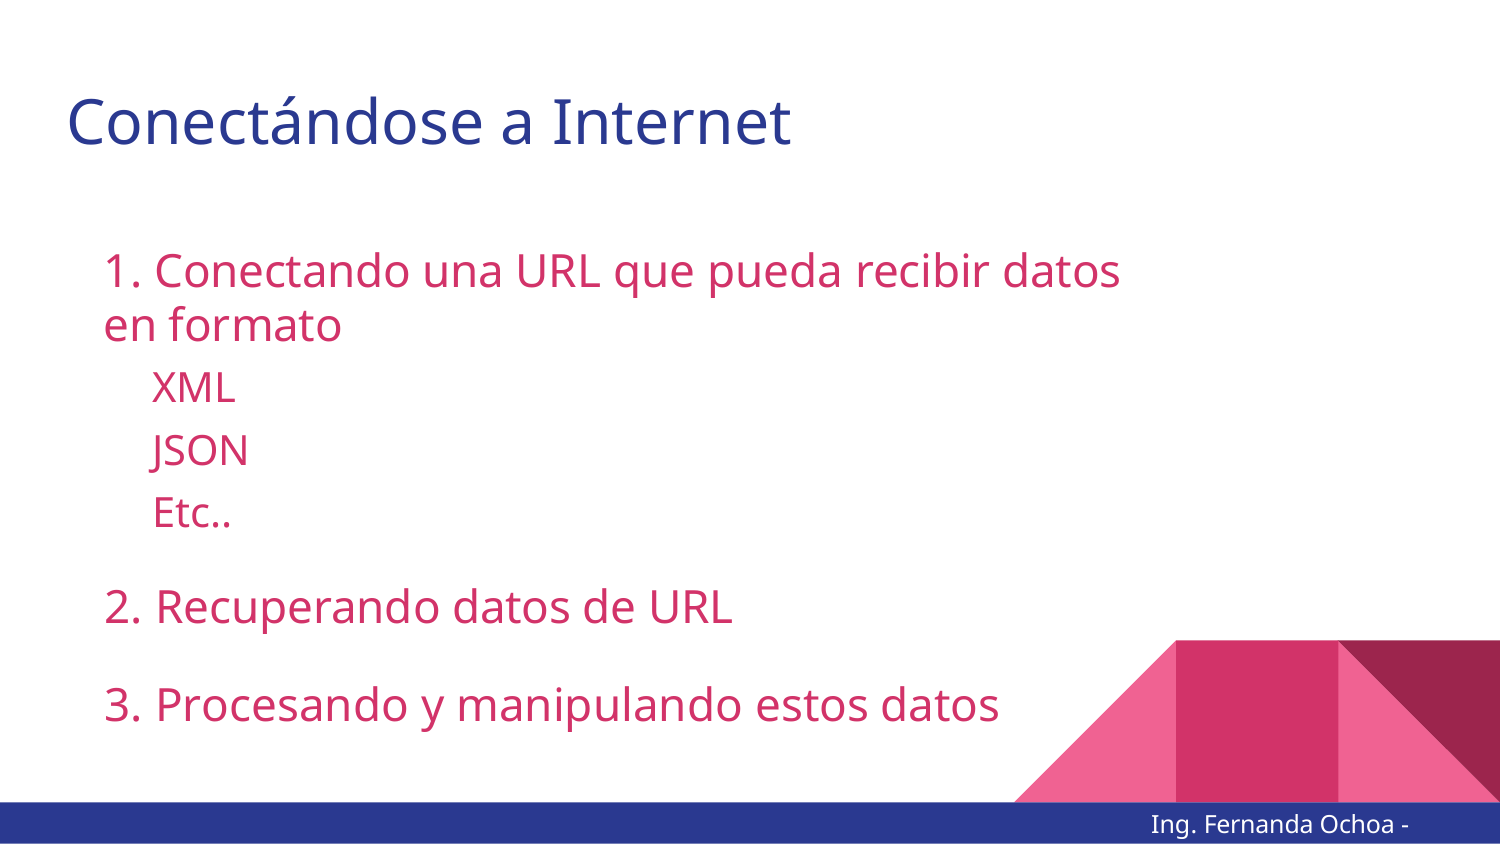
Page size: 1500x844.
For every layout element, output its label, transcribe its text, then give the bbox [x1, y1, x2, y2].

title Conectándose a Internet [51, 67, 1449, 167]
text_box Ing. Fernanda Ochoa - @imonsh [1148, 808, 1500, 844]
text_box 1. Conectando una URL que pueda recibir datos en formato XML JSON Etc.. 2. Recuperando datos de URL 3. Procesando y manipulando estos datos [56, 242, 1149, 733]
